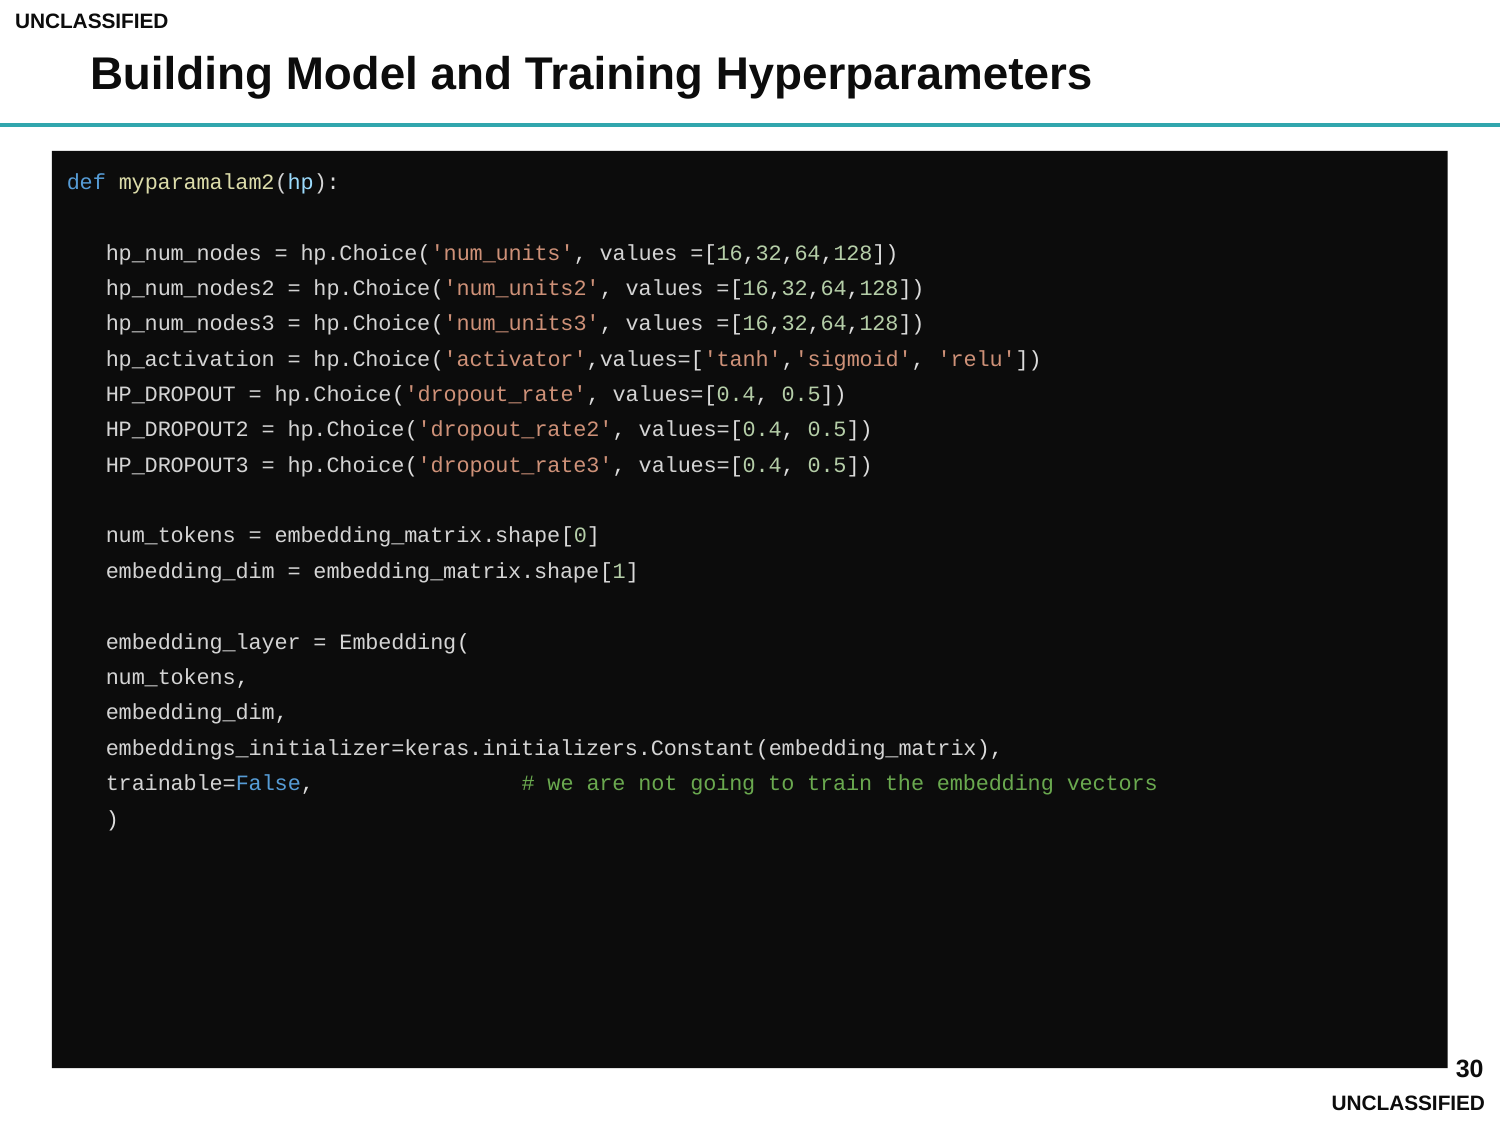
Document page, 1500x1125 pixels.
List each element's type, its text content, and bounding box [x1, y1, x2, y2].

title Building Model and Training Hyperparameters [75, 34, 1300, 109]
list def myparamalam2(hp): hp_num_nodes = hp.Choice('num_units', values =[16,32,64,128]) hp_num_nodes2 = hp.Choice('num_units2', values =[16,32,64,128]) hp_num_nodes3 = hp.Choice('num_units3', values =[16,32,64,128]) hp_activation = hp.Choice('activator',values=['tanh','sigmoid', 'relu']) HP_DROPOUT = hp.Choice('dropout_rate', values=[0.4, 0.5]) HP_DROPOUT2 = hp.Choice('dropout_rate2', values=[0.4, 0.5]) HP_DROPOUT3 = hp.Choice('dropout_rate3', values=[0.4, 0.5]) num_tokens = embedding_matrix.shape[0] embedding_dim = embedding_matrix.shape[1] embedding_layer = Embedding( num_tokens, embedding_dim, embeddings_initializer=keras.initializers.Constant(embedding_matrix), trainable=False, # we are not going to train the embedding vectors ) [51, 150, 1448, 1069]
